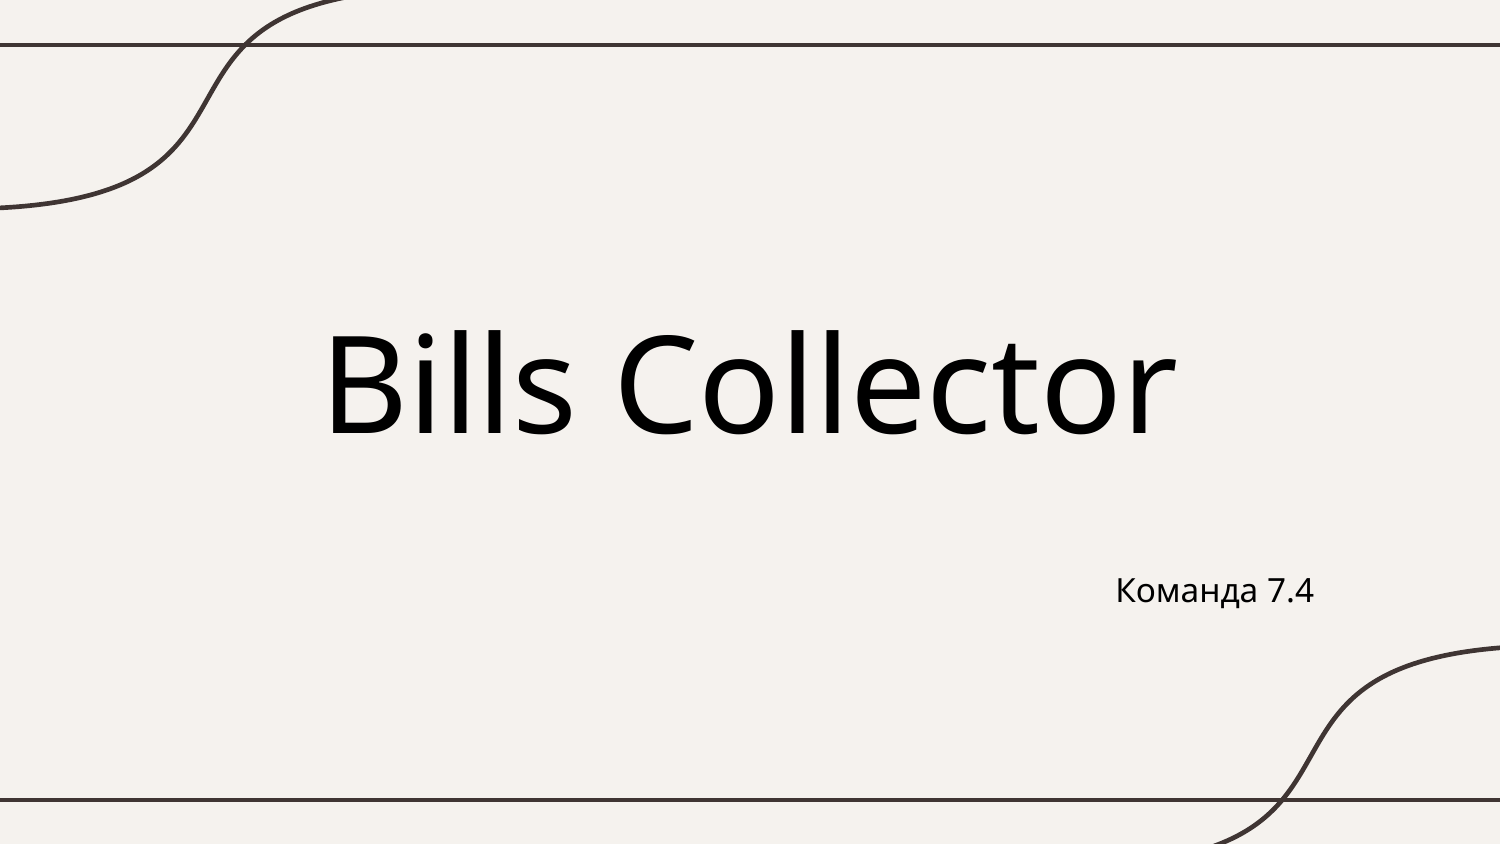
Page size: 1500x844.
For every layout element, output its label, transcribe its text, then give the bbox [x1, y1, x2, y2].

title Bills Collector [170, 217, 1330, 476]
subtitle Команда 7.4 [170, 553, 1330, 627]
